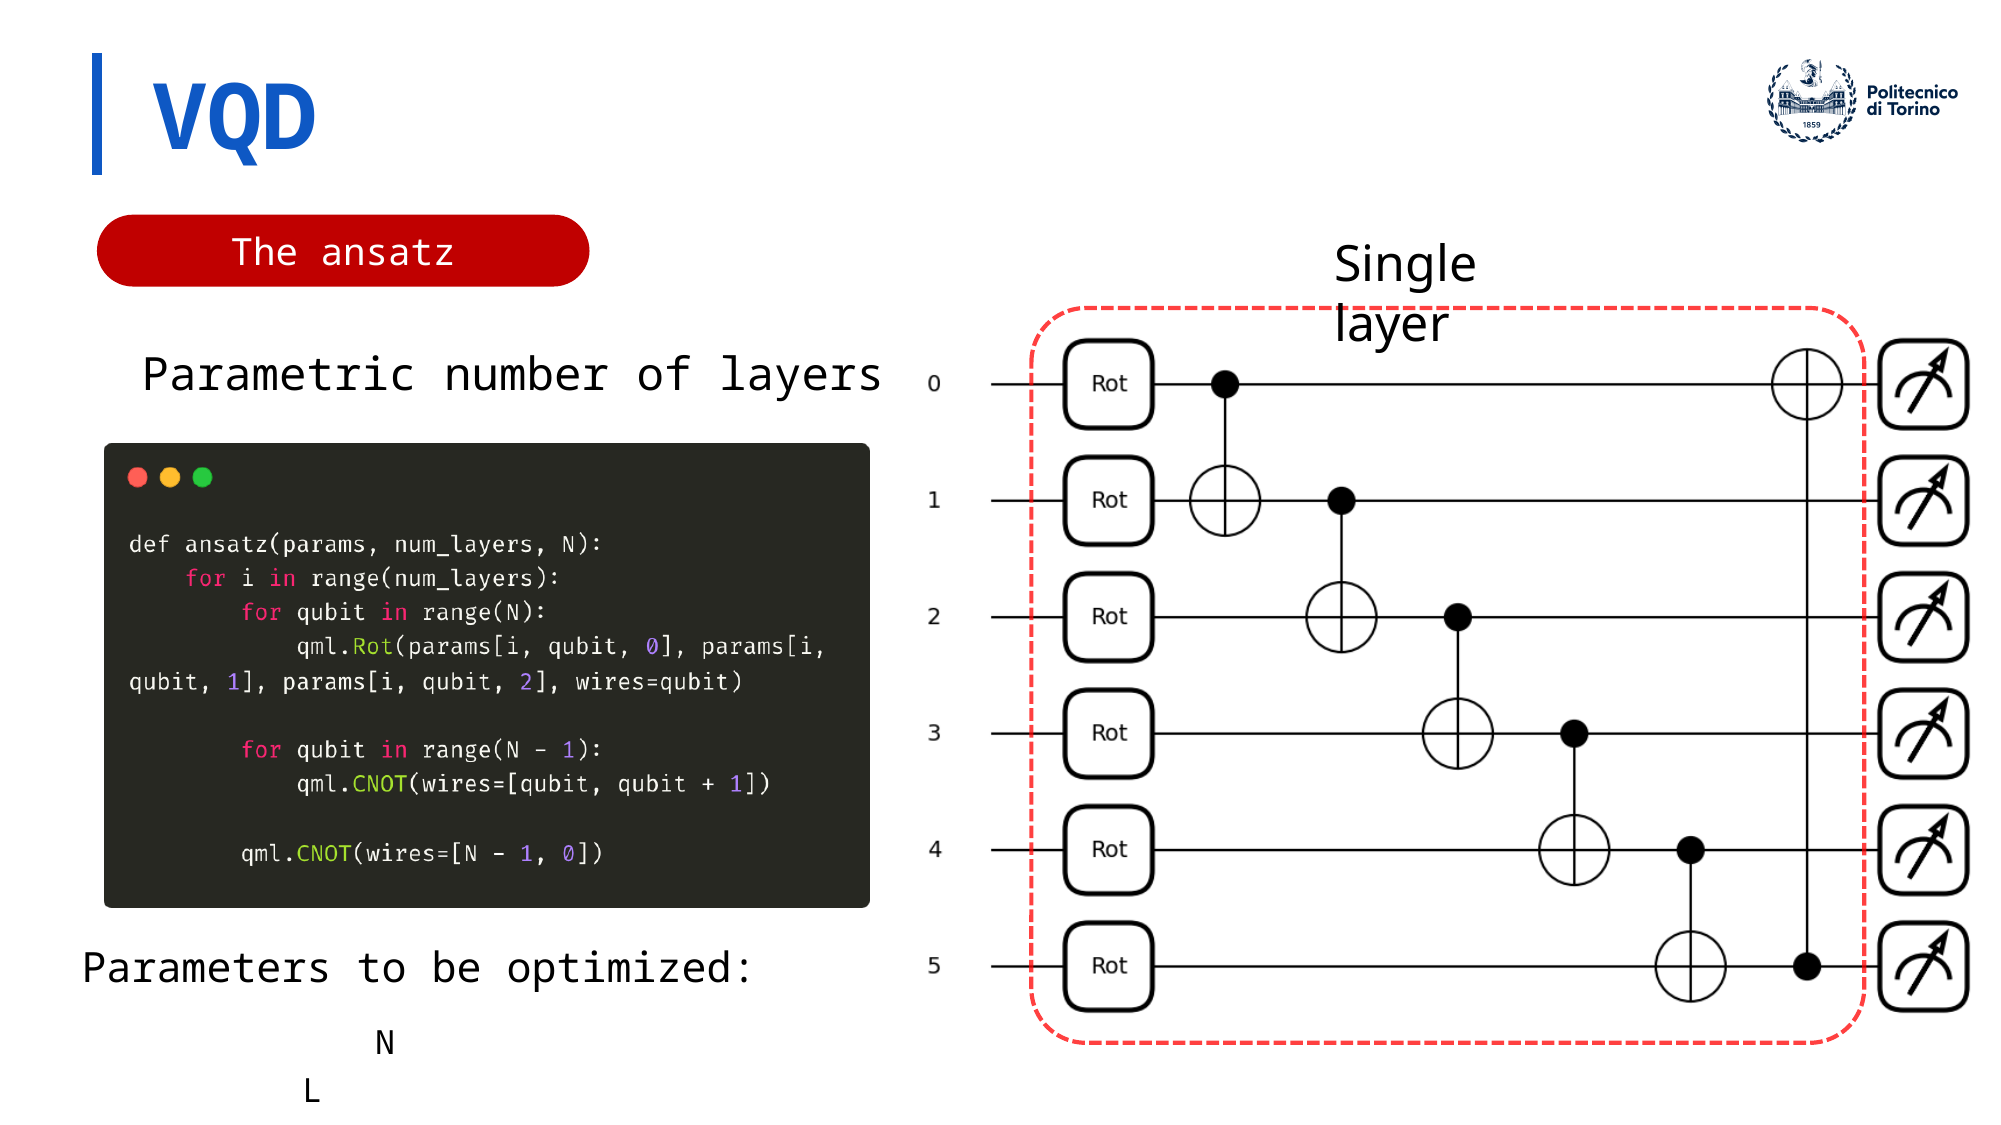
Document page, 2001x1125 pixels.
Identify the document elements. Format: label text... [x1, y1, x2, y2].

text_box Parametric number of layers [126, 337, 875, 408]
text_box Single layer [1319, 224, 1592, 320]
text_box [1592, 306, 1847, 320]
text_box The ansatz [95, 213, 592, 289]
text_box [1051, 306, 1319, 320]
picture [96, 320, 1985, 1027]
title VQD [137, 10, 1863, 229]
picture [1767, 58, 1958, 143]
text_box [1045, 1027, 1849, 1045]
